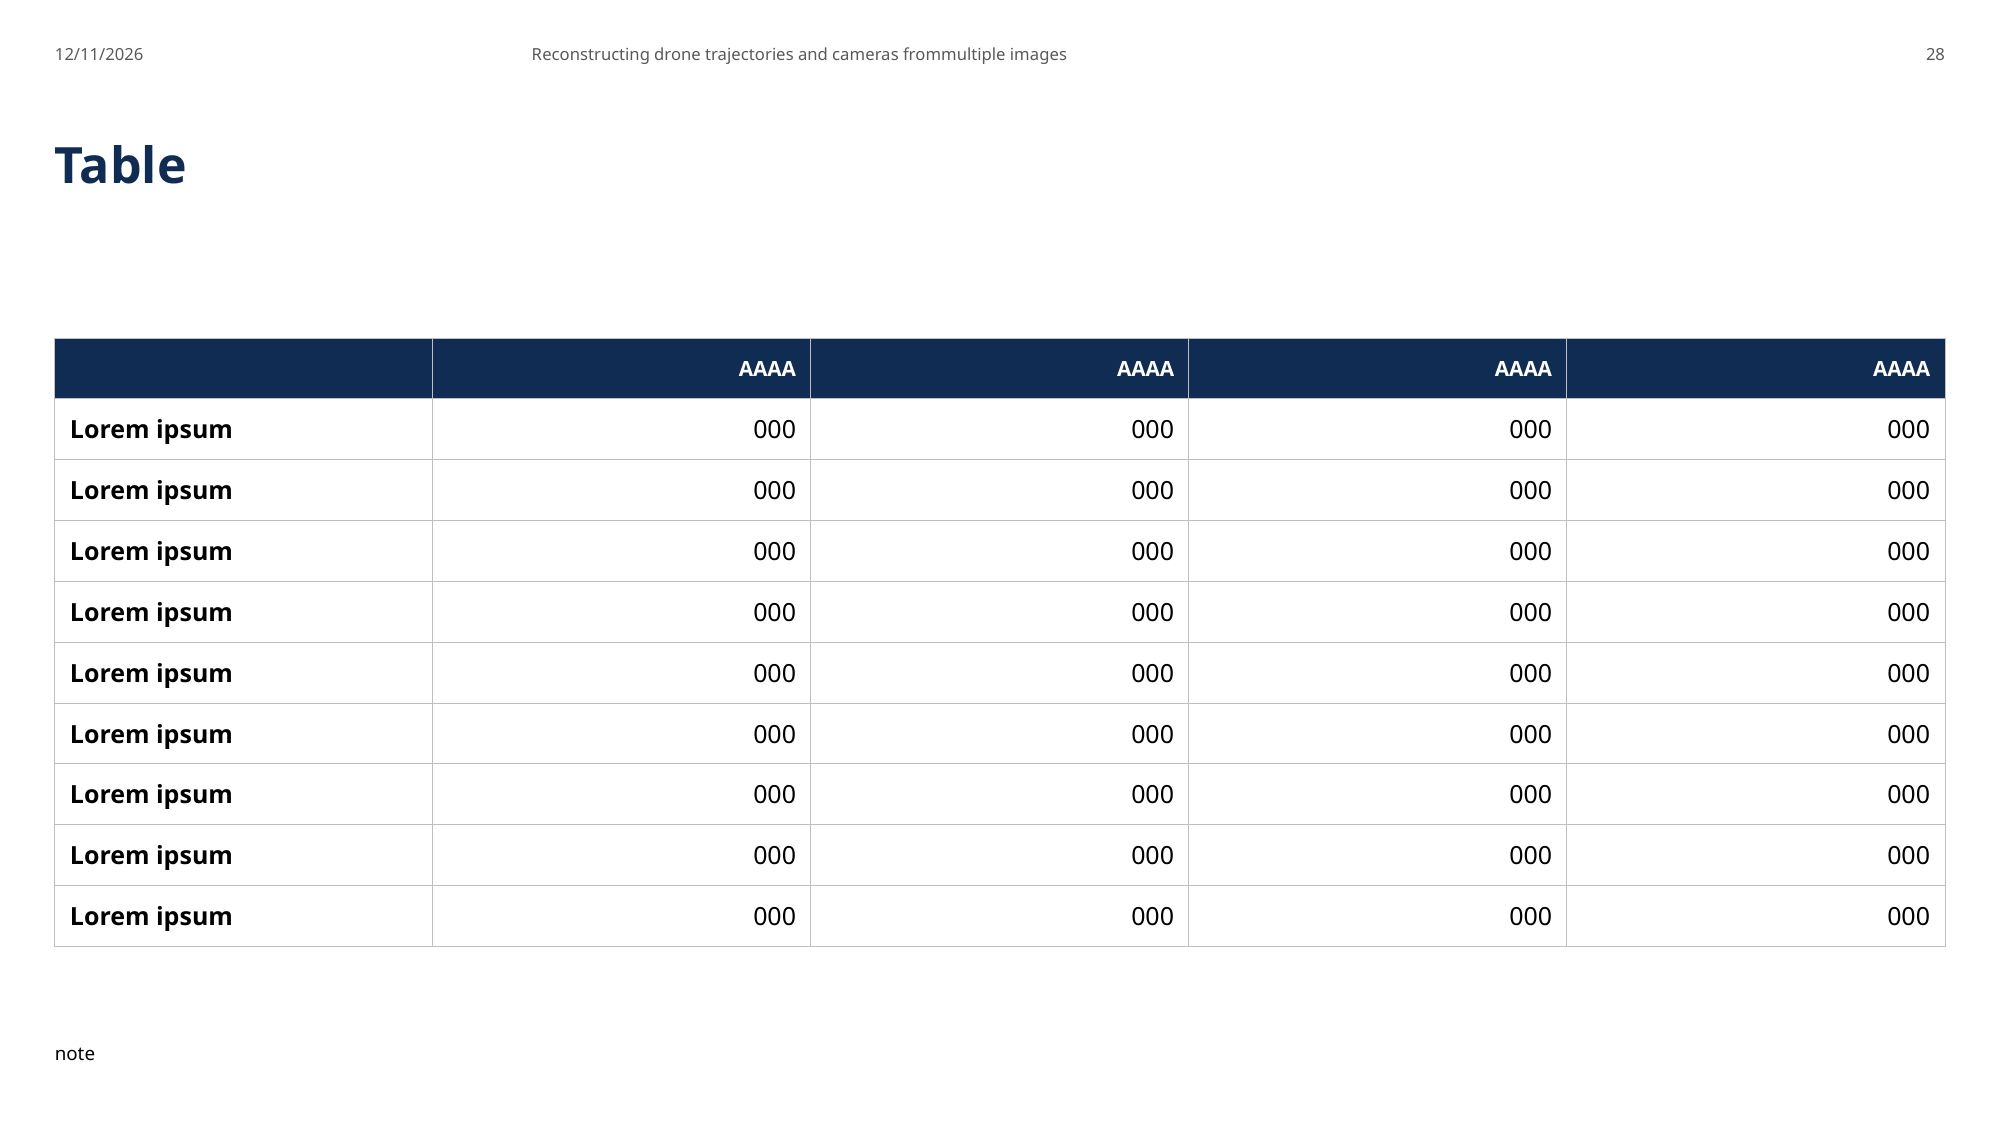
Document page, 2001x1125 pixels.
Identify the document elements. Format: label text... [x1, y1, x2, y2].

table_cell 000 [433, 399, 810, 459]
table_cell 000 [1567, 521, 1945, 581]
table_cell Lorem ipsum [55, 582, 432, 642]
table_cell 000 [433, 825, 810, 885]
title Table [54, 133, 1945, 272]
table_cell Lorem ipsum [55, 460, 432, 520]
table_cell 000 [1189, 886, 1566, 946]
footer Reconstructing drone trajectories and cameras frommultiple images [527, 6, 1203, 67]
table_cell 000 [1189, 399, 1566, 459]
list note [54, 1018, 1945, 1065]
table_cell 000 [811, 521, 1188, 581]
table_cell 000 [811, 399, 1188, 459]
table_cell 000 [811, 460, 1188, 520]
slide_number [54, 6, 446, 67]
table_cell 000 [1189, 643, 1566, 703]
table_cell 000 [1567, 643, 1945, 703]
table_cell Lorem ipsum [55, 886, 432, 946]
table_cell 000 [811, 582, 1188, 642]
table_cell 000 [811, 886, 1188, 946]
table_cell 000 [1567, 399, 1945, 459]
table_cell 000 [1567, 704, 1945, 763]
table_cell Lorem ipsum [55, 704, 432, 763]
table_cell 000 [811, 643, 1188, 703]
table_cell 000 [433, 704, 810, 763]
table_cell 000 [1567, 886, 1945, 946]
table_cell Lorem ipsum [55, 521, 432, 581]
table_cell 000 [811, 764, 1188, 824]
table_cell Lorem ipsum [55, 764, 432, 824]
table_cell 000 [433, 764, 810, 824]
table_cell 000 [1567, 460, 1945, 520]
table_cell 000 [1189, 460, 1566, 520]
table_header [55, 339, 432, 398]
table_cell 000 [1189, 704, 1566, 763]
table_cell 000 [1567, 764, 1945, 824]
table_cell 000 [433, 460, 810, 520]
table_header AAAA [1189, 339, 1566, 398]
table_cell 000 [1567, 825, 1945, 885]
table_header AAAA [433, 339, 810, 398]
table_header AAAA [1567, 339, 1945, 398]
table_cell 000 [1189, 764, 1566, 824]
table_cell 000 [1567, 582, 1945, 642]
table_cell Lorem ipsum [55, 399, 432, 459]
table_header AAAA [811, 339, 1188, 398]
slide_number 28 [1774, 6, 1945, 67]
table_cell Lorem ipsum [55, 643, 432, 703]
table_cell 000 [1189, 825, 1566, 885]
table_cell 000 [433, 643, 810, 703]
table_cell 000 [1189, 582, 1566, 642]
table_cell Lorem ipsum [55, 825, 432, 885]
table_cell 000 [1189, 521, 1566, 581]
table_cell 000 [811, 825, 1188, 885]
table_cell 000 [433, 886, 810, 946]
table_cell 000 [433, 521, 810, 581]
table_cell 000 [433, 582, 810, 642]
table_cell 000 [811, 704, 1188, 763]
